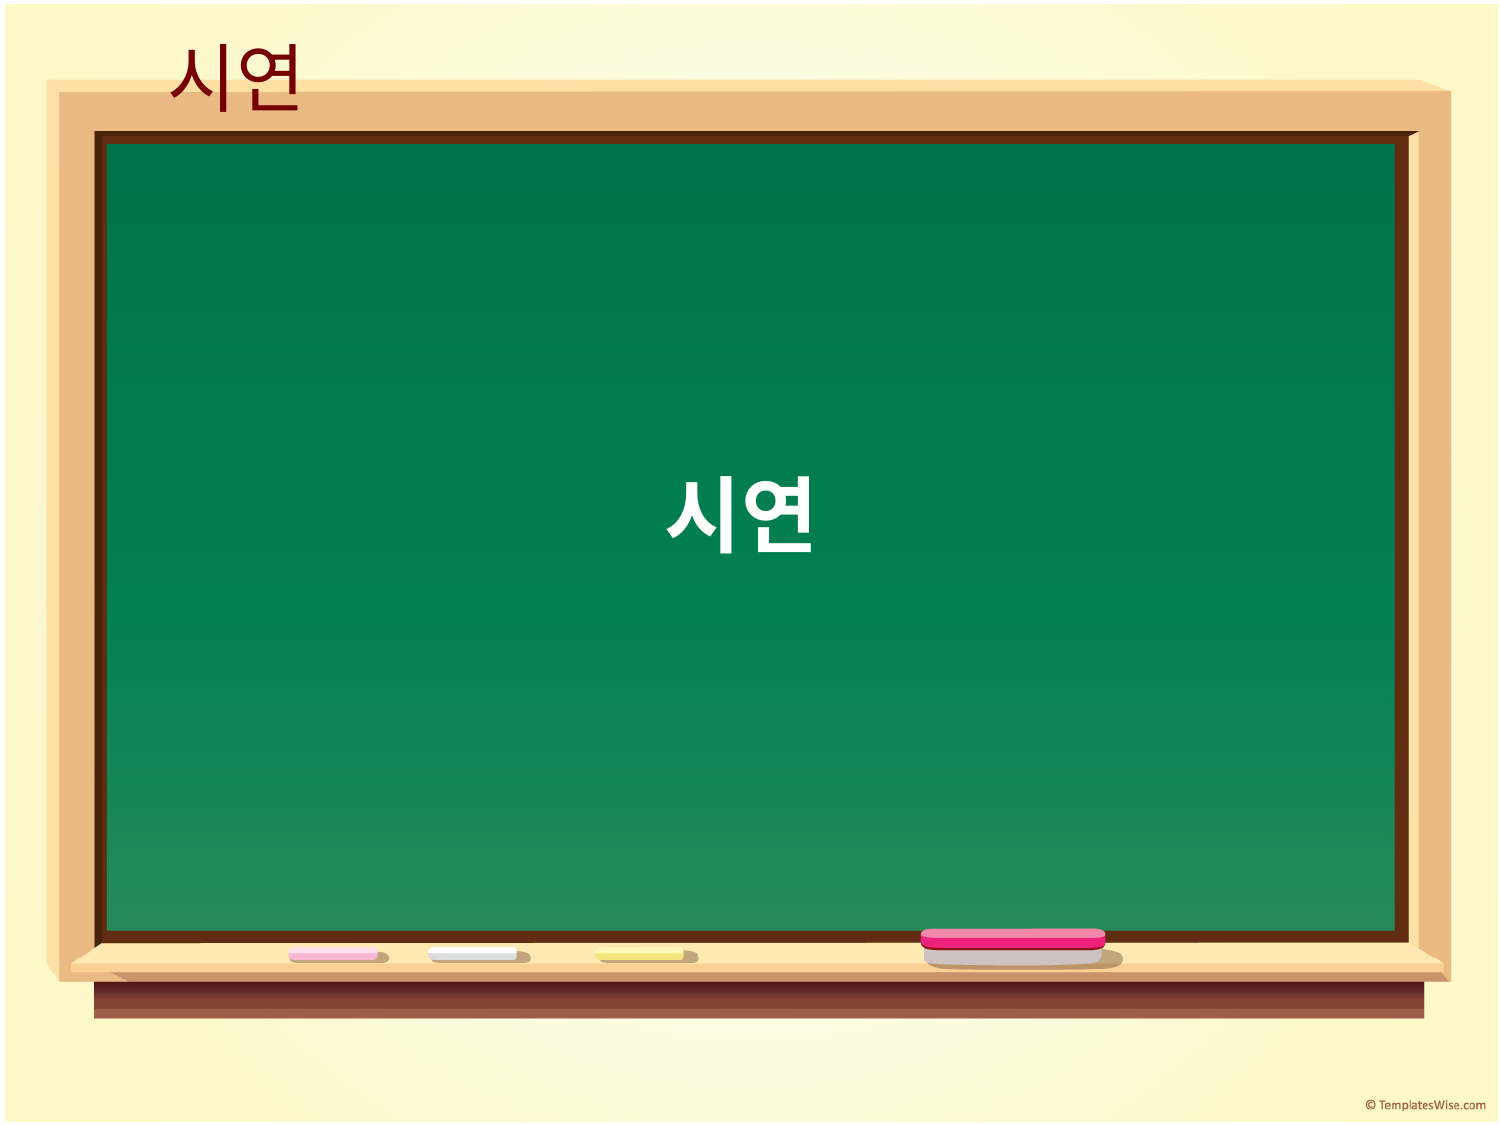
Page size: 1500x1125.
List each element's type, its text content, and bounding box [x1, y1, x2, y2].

title 시연 [152, 23, 1433, 130]
picture [0, 0, 1500, 1125]
text_box 시연 [152, 456, 1330, 571]
